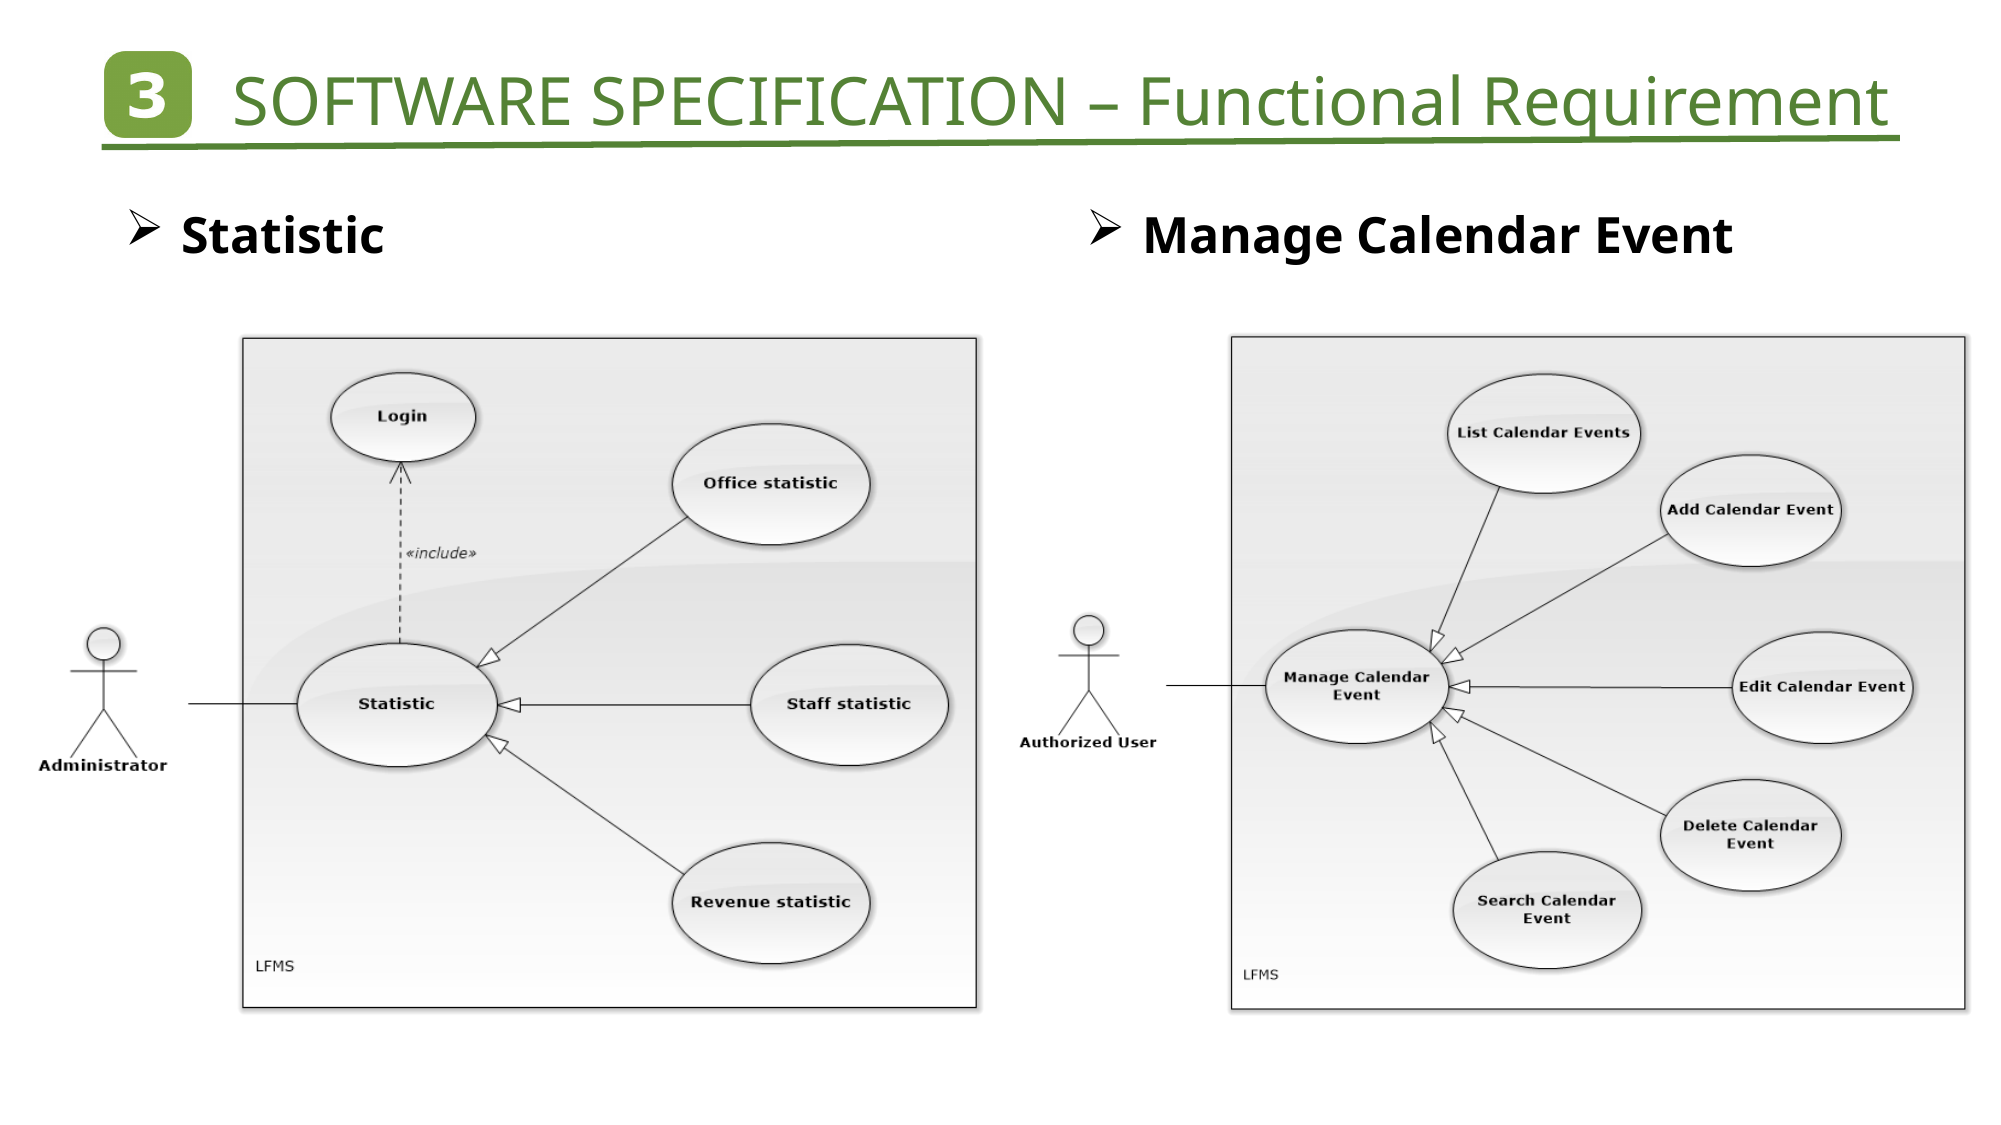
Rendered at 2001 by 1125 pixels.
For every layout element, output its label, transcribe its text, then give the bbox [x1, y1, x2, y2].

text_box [101, 137, 1900, 148]
text_box Statistic [110, 195, 401, 271]
picture [0, 320, 1982, 1026]
text_box Manage Calendar Event [1071, 195, 1750, 271]
picture [104, 51, 192, 138]
text_box SOFTWARE SPECIFICATION – Functional Requirement [217, 51, 1907, 146]
